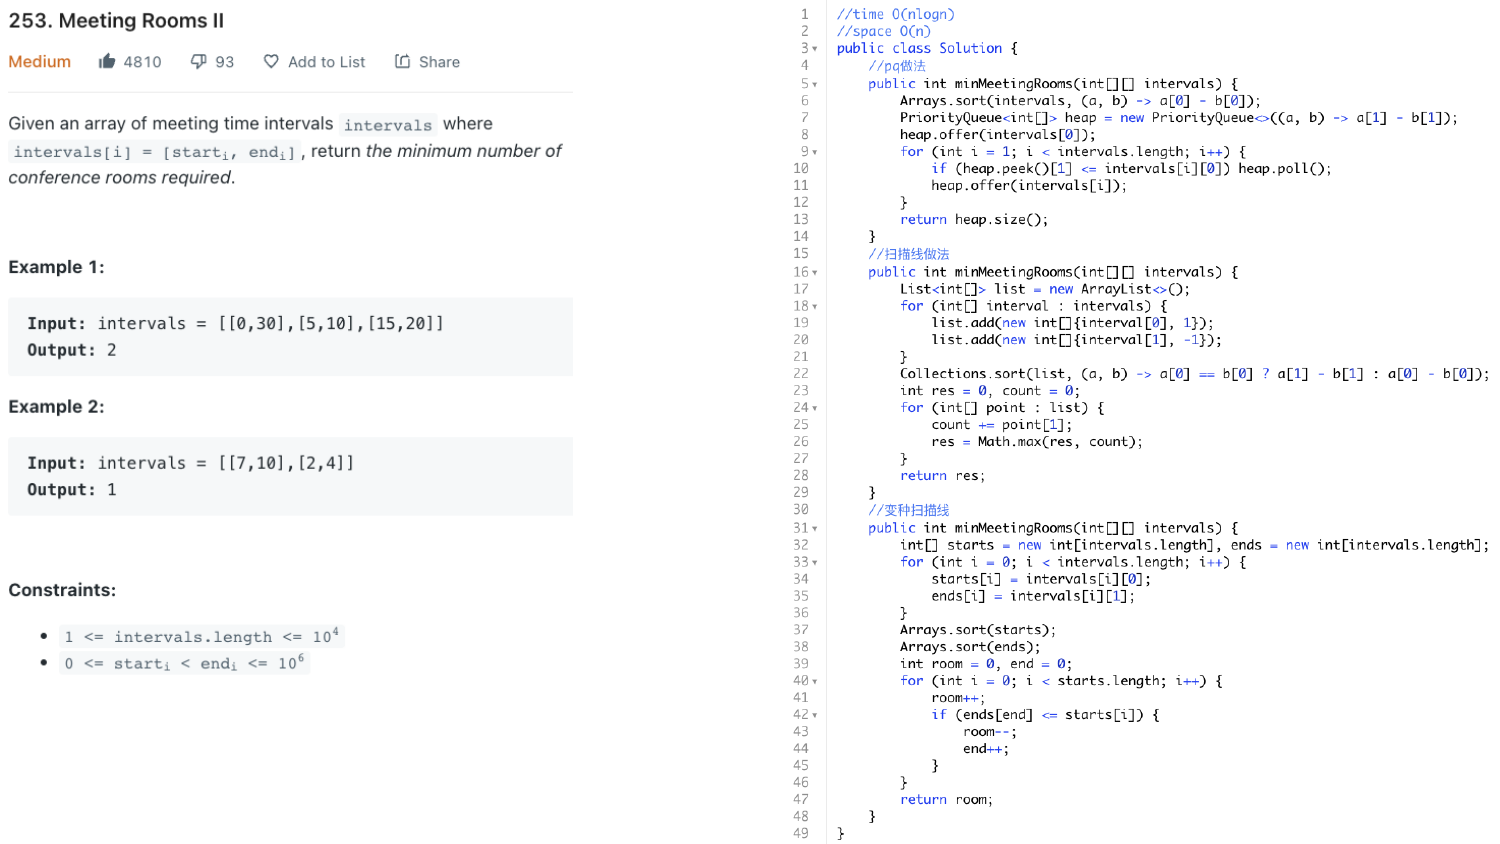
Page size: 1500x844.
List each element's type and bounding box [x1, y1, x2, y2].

picture [0, 0, 574, 697]
picture [781, 0, 1500, 844]
